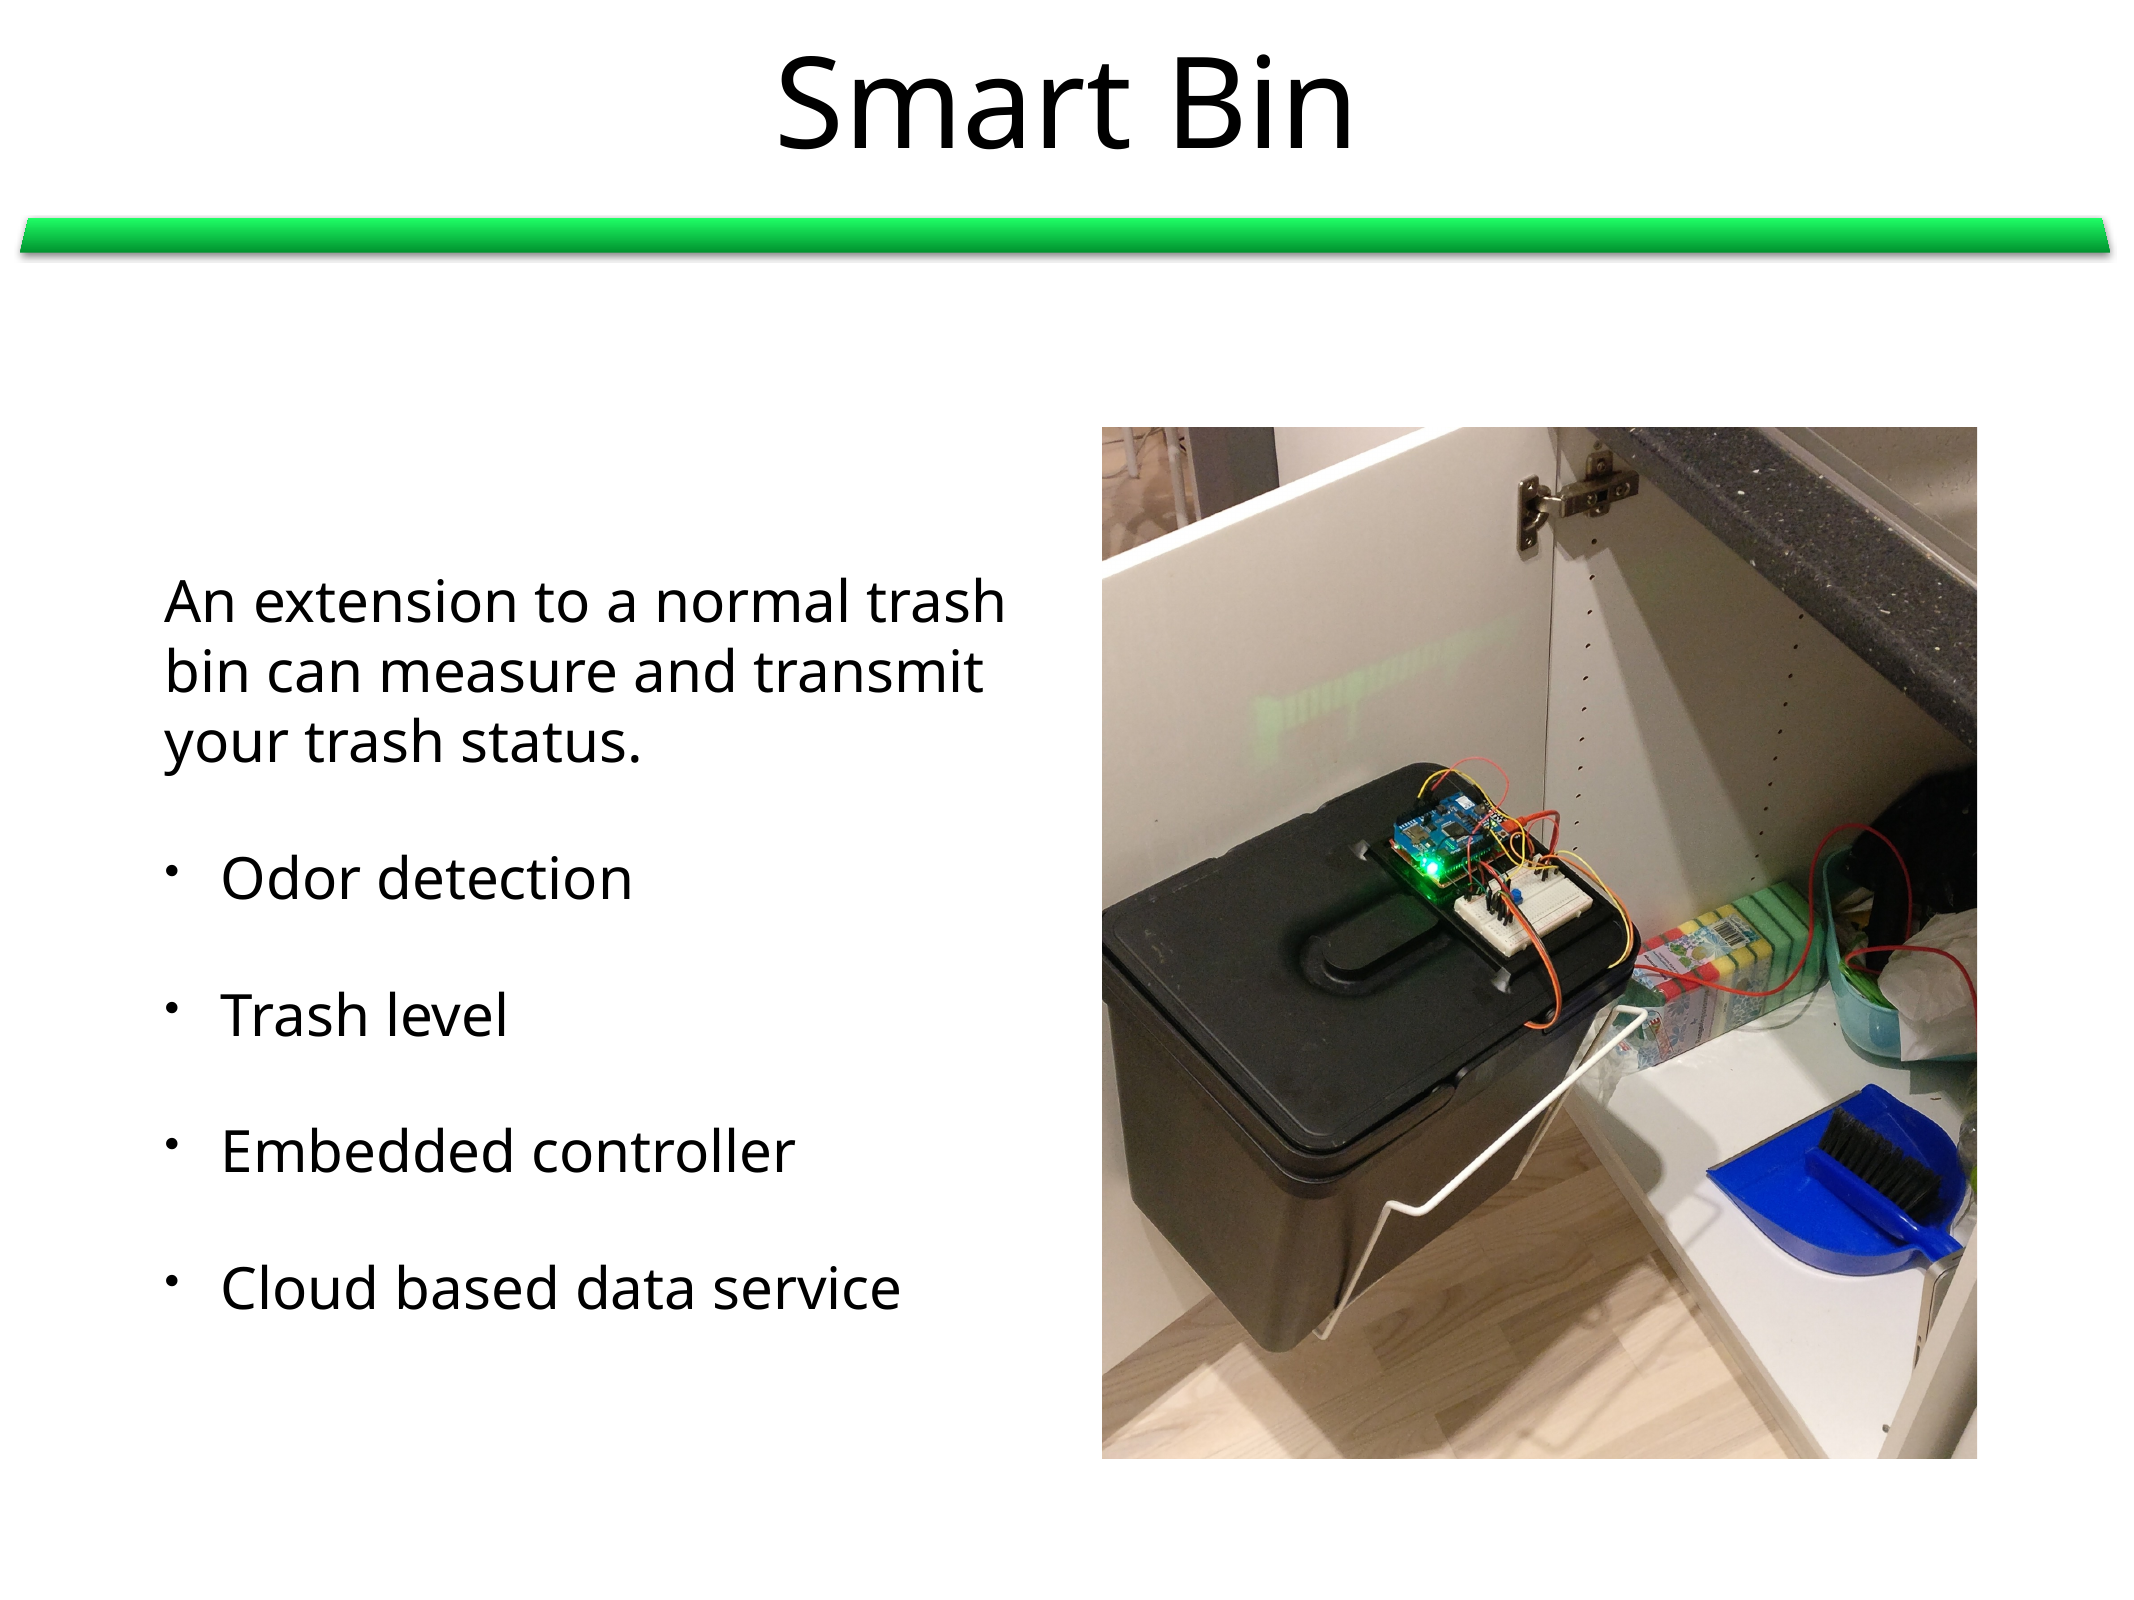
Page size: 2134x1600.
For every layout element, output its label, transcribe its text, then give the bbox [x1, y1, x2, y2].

title Smart Bin [155, 11, 1978, 183]
list An extension to a normal trash bin can measure and transmit your trash status. Odor detection Trash level Embedded controller Cloud based data service [155, 426, 1032, 1459]
text_box [20, 217, 2111, 253]
picture [1101, 426, 1978, 1459]
